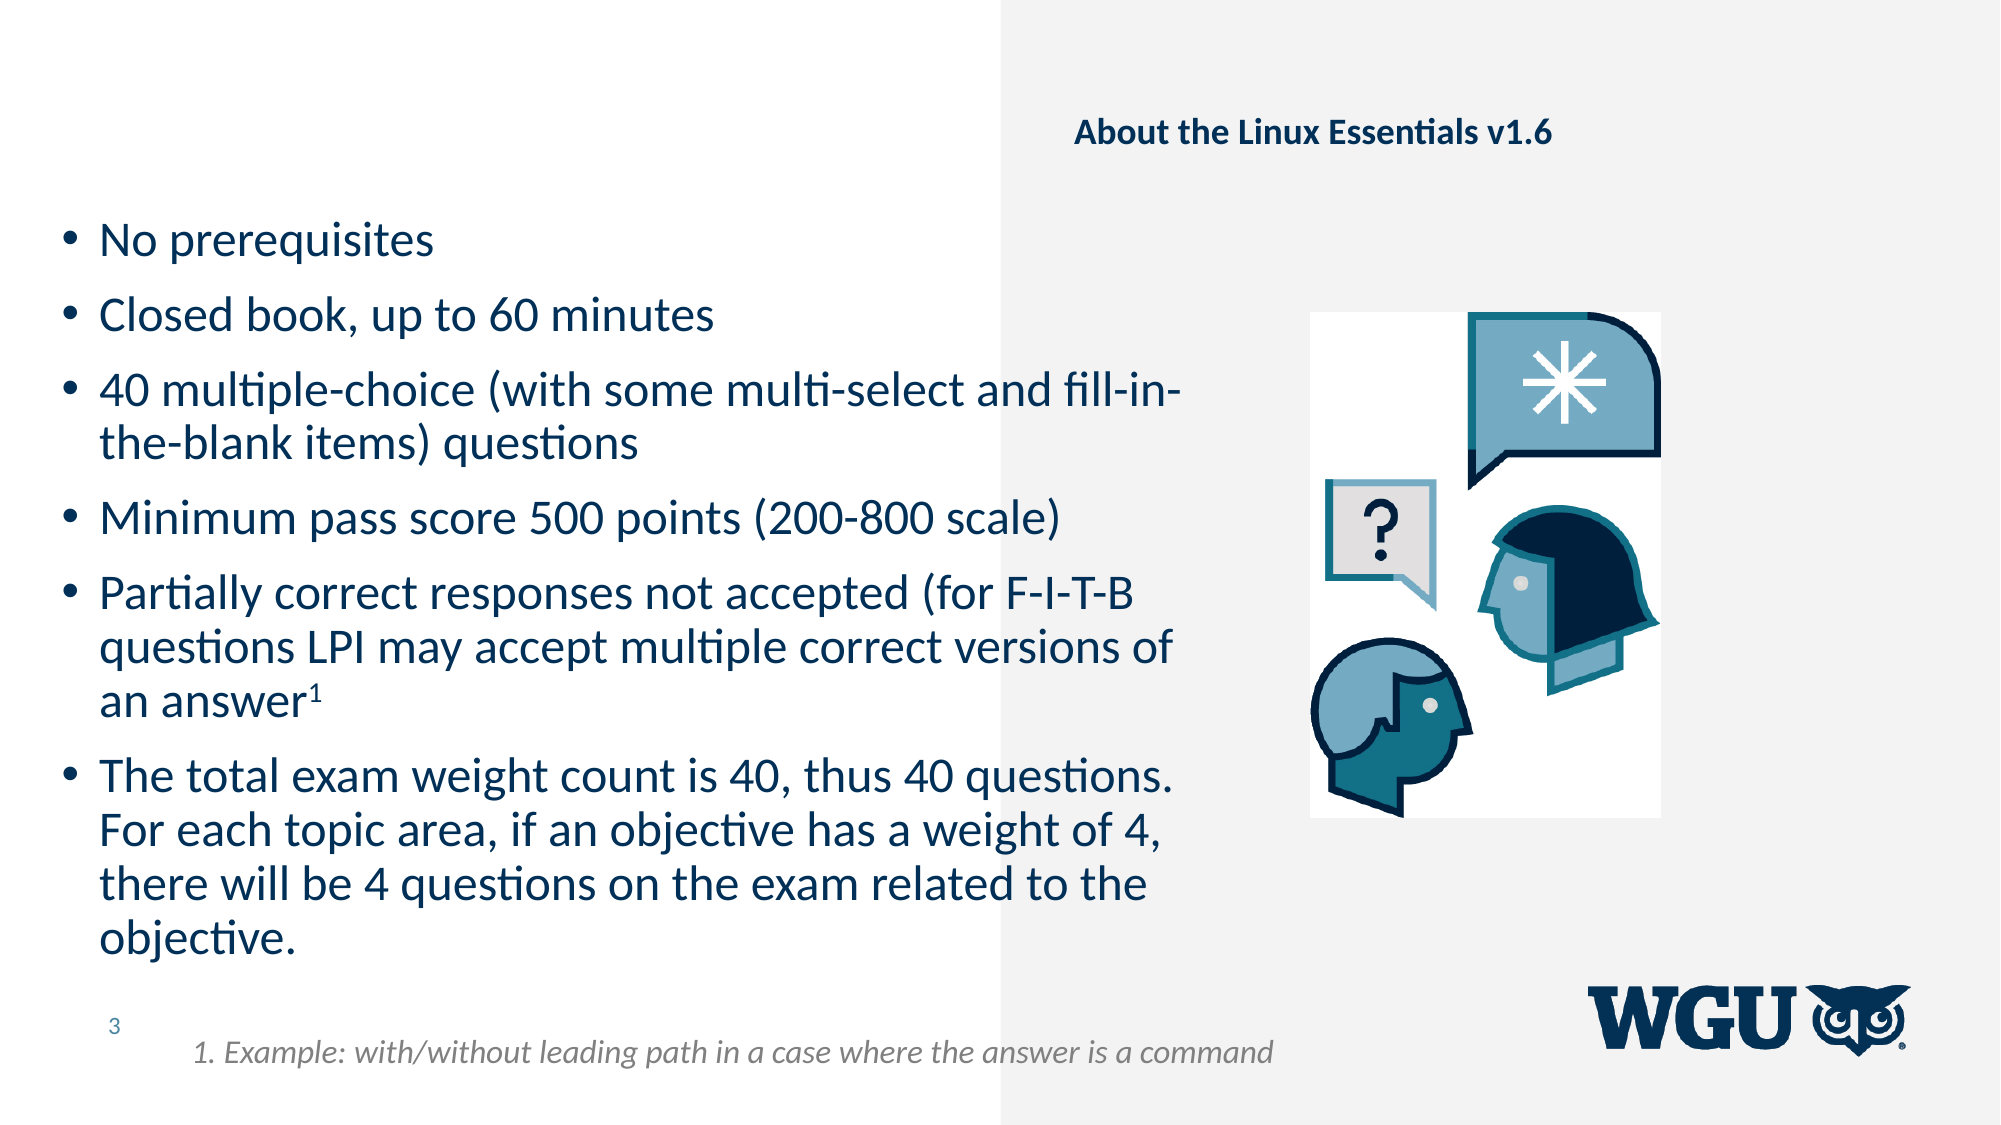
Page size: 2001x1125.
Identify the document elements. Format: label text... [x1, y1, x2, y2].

title About the Linux Essentials v1.6 [1059, 105, 1912, 206]
slide_number 3 [93, 994, 192, 1055]
picture [1310, 312, 1661, 818]
text_box 1. Example: with/without leading path in a case where the answer is a command [168, 1022, 1291, 1078]
picture [1586, 984, 1912, 1057]
list No prerequisites Closed book, up to 60 minutes 40 multiple-choice (with some multi-select and fill-in-the-blank items) questions Minimum pass score 500 points (200-800 scale) Partially correct responses not accepted (for F-I-T-B questions LPI may accept multiple correct versions of an answer1 The total exam weight count is 40, thus 40 questions. For each topic area, if an objective has a weight of 4, there will be 4 questions on the exam related to the objective. [46, 205, 1211, 925]
